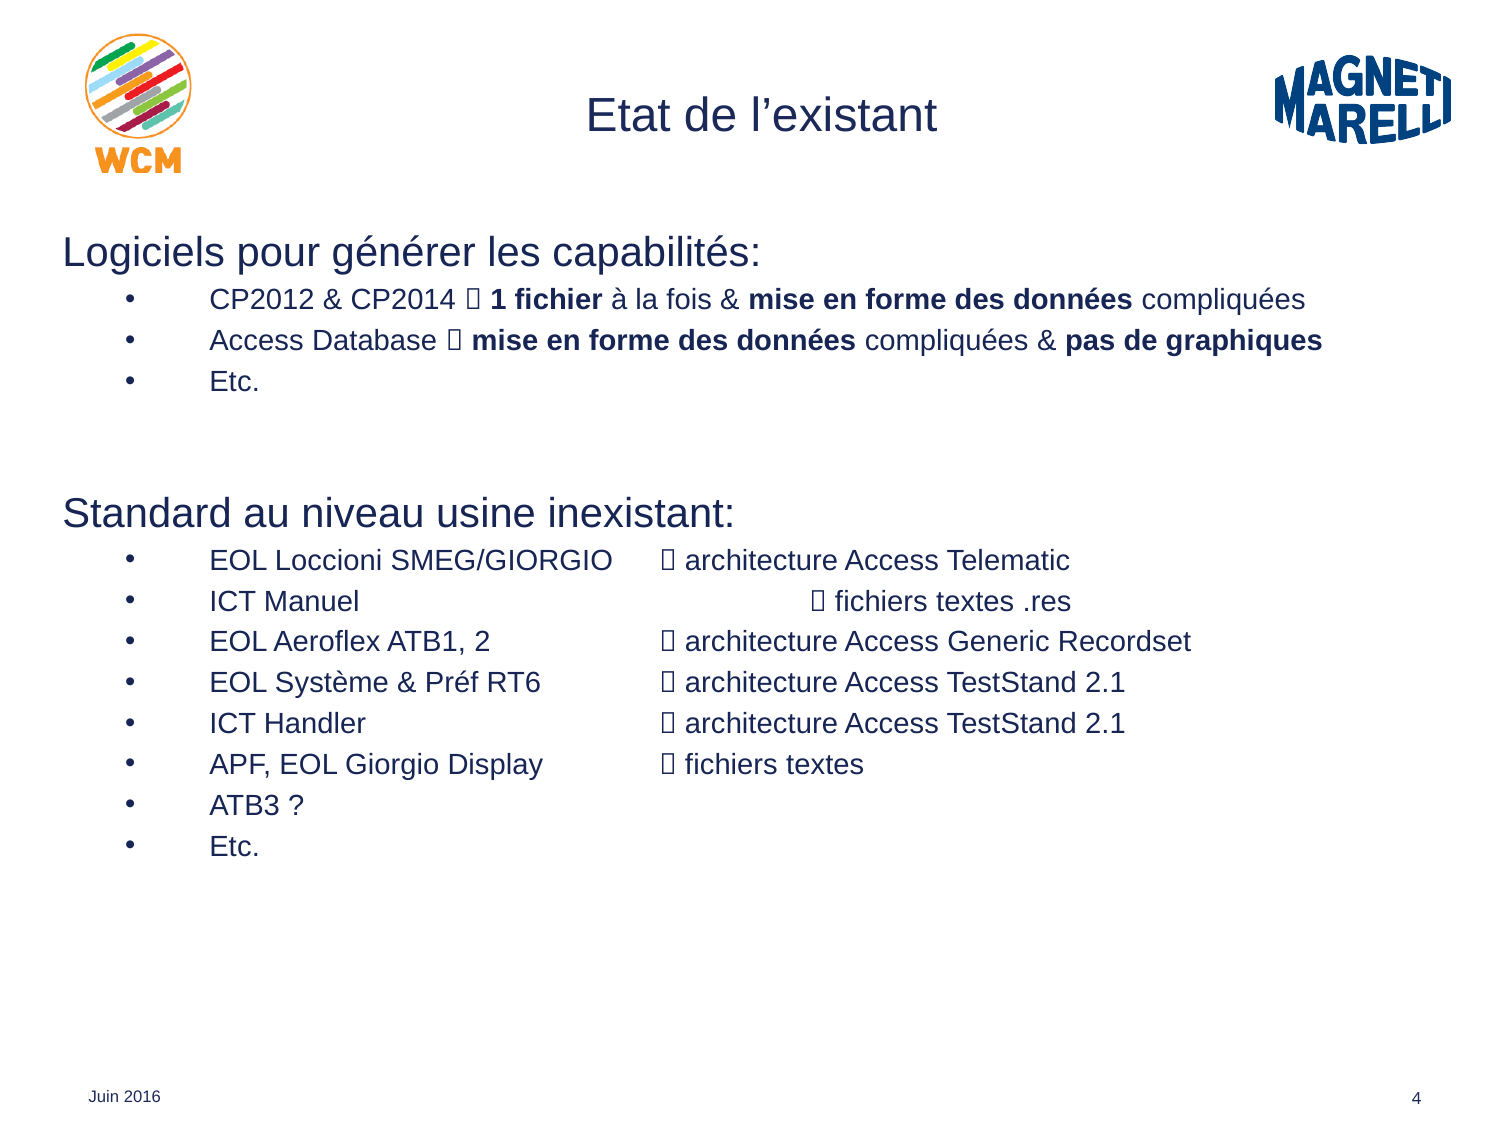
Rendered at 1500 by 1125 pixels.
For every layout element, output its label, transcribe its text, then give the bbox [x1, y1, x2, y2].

picture [1275, 11, 1451, 188]
list Logiciels pour générer les capabilités: CP2012 & CP2014  1 fichier à la fois & mise en forme des données compliquées Access Database  mise en forme des données compliquées & pas de graphiques Etc. Standard au niveau usine inexistant: EOL Loccioni SMEG/GIORGIO  architecture Access Telematic ICT Manuel  fichiers textes .res EOL Aeroflex ATB1, 2  architecture Access Generic Recordset EOL Système & Préf RT6  architecture Access TestStand 2.1 ICT Handler  architecture Access TestStand 2.1 APF, EOL Giorgio Display  fichiers textes ATB3 ? Etc. [62, 224, 1438, 1013]
picture [53, 31, 231, 173]
slide_number 4 [1396, 1079, 1463, 1118]
title Etat de l’existant [301, 78, 1223, 155]
footer Juin 2016 [88, 1085, 1051, 1118]
